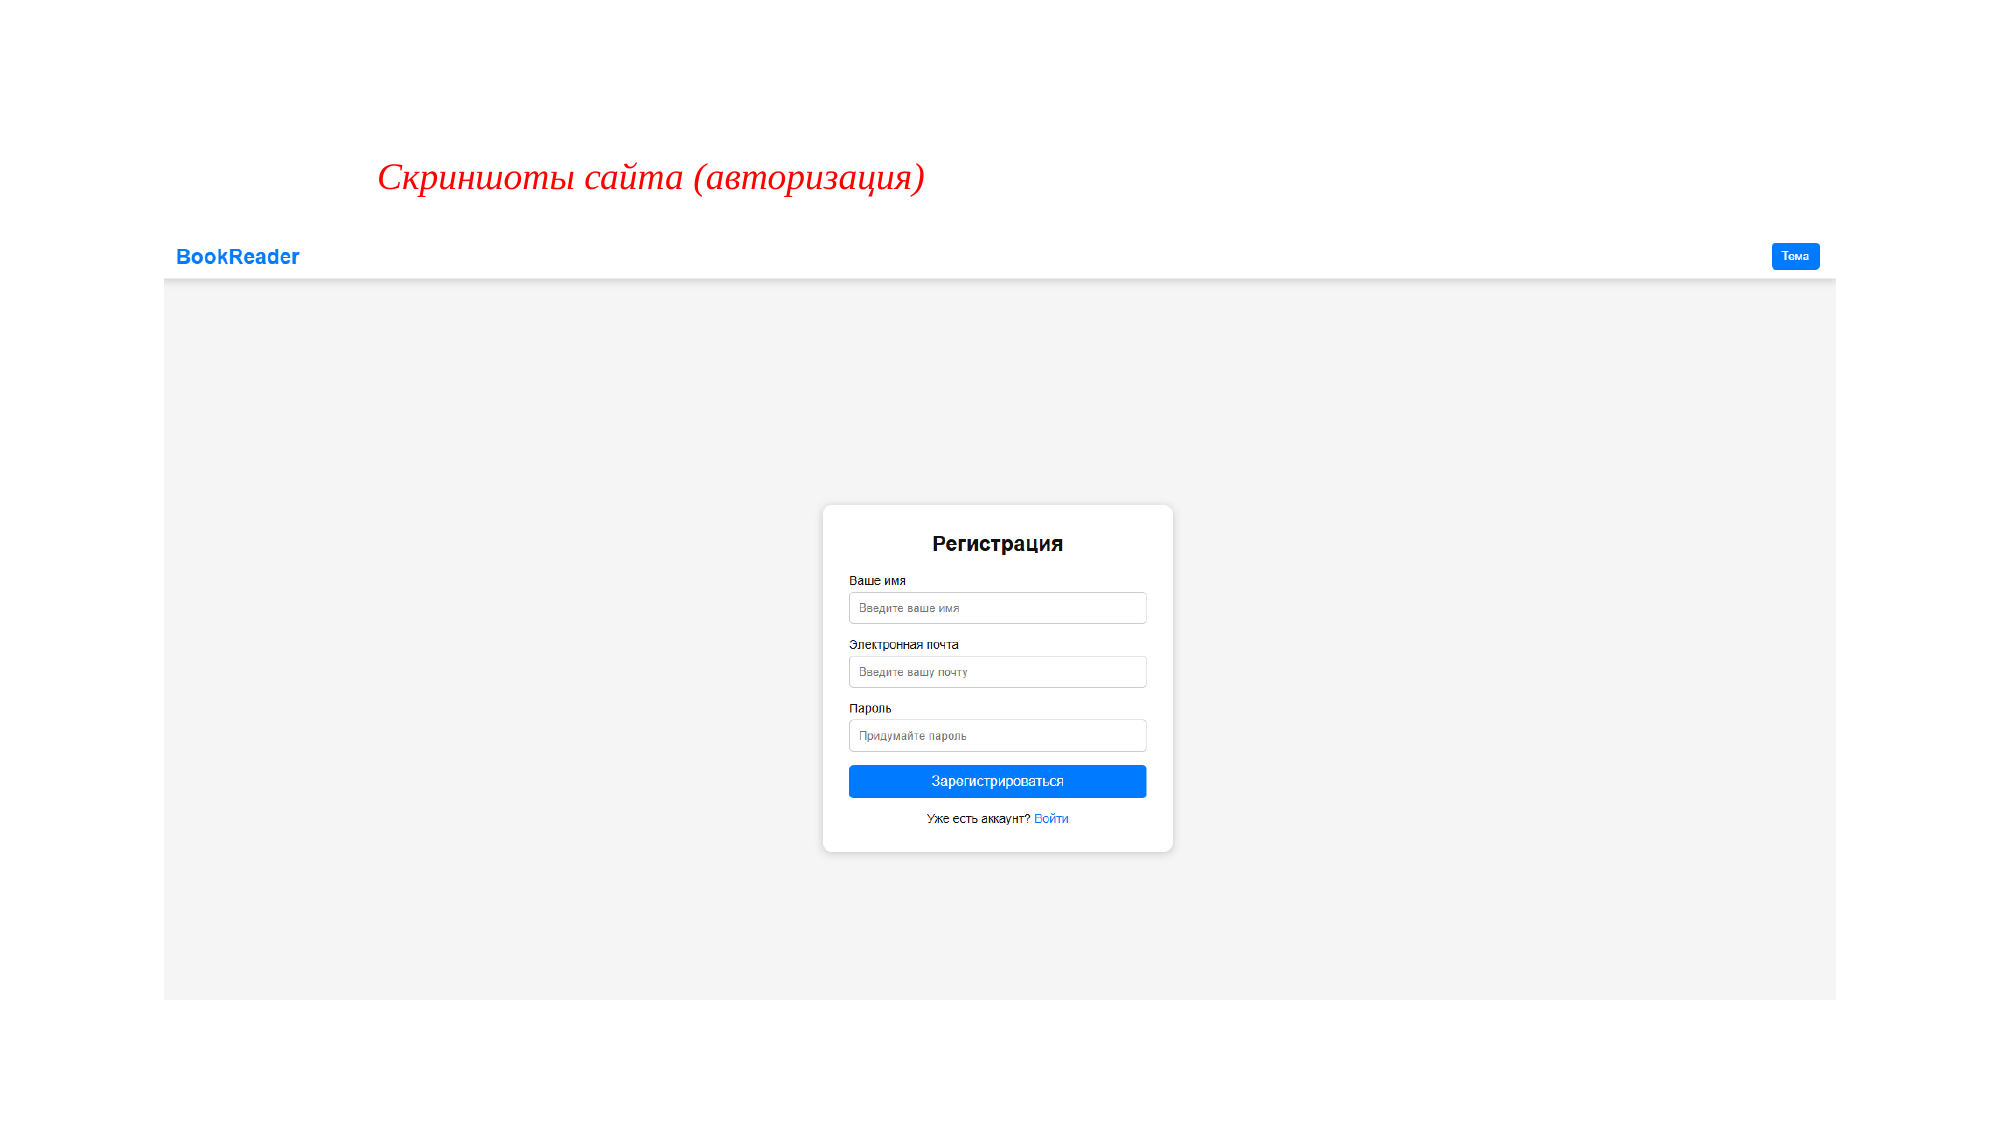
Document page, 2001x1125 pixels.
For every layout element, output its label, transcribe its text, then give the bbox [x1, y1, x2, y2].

text_box Скриншоты сайта (авторизация) [375, 149, 1416, 198]
picture [163, 237, 1837, 1001]
